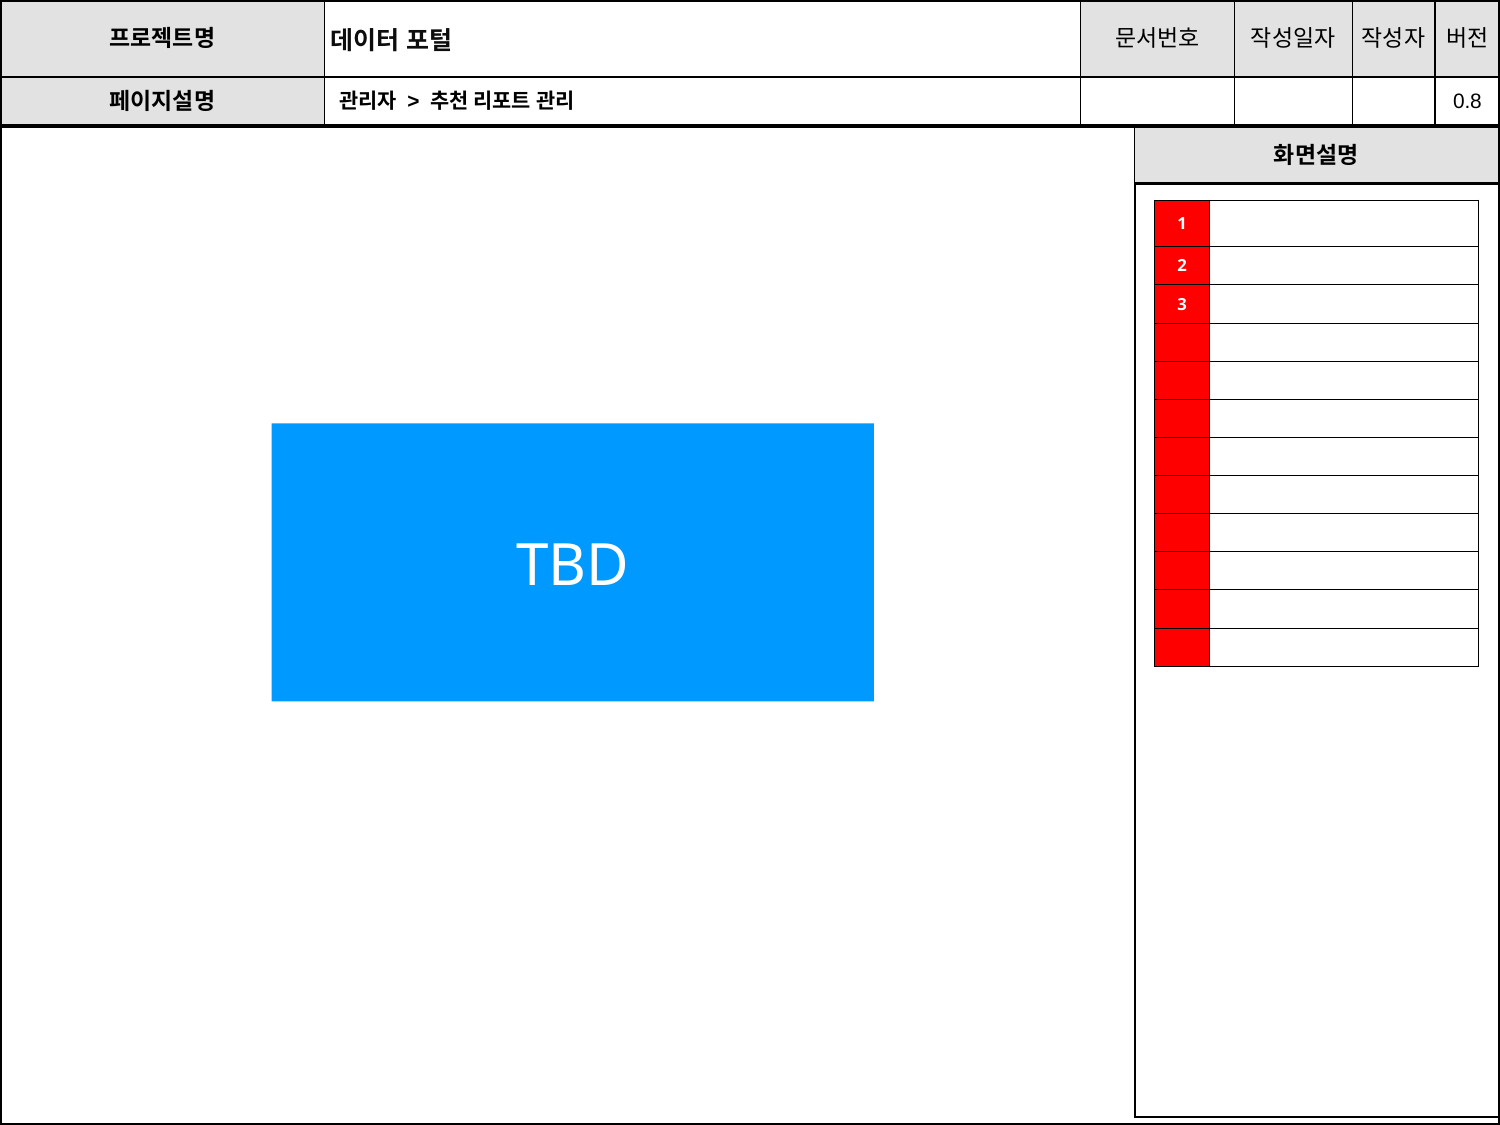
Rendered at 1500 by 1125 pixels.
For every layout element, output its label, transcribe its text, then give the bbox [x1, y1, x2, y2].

table_cell [1155, 324, 1209, 361]
table_cell [1155, 400, 1209, 437]
table_cell 2 [1155, 247, 1209, 284]
title 관리자 > 추천 리포트 관리 [324, 82, 1028, 118]
table_cell [1155, 629, 1209, 666]
text_box TBD [271, 423, 874, 702]
table_cell [1210, 438, 1478, 475]
table_cell [1210, 247, 1478, 284]
table_cell [1210, 552, 1478, 589]
table_header 1 [1155, 201, 1209, 246]
table_cell [1210, 324, 1478, 361]
table_cell [1155, 362, 1209, 399]
table_cell [1155, 438, 1209, 475]
table_cell [1155, 590, 1209, 628]
table_cell [1210, 476, 1478, 513]
table_cell [1210, 285, 1478, 323]
table_cell [1155, 476, 1209, 513]
table_cell [1210, 400, 1478, 437]
table_cell [1155, 552, 1209, 589]
table_cell [1210, 362, 1478, 399]
table_cell [1210, 629, 1478, 666]
table_cell 3 [1155, 285, 1209, 323]
table_header [1210, 201, 1478, 246]
table_cell [1210, 514, 1478, 551]
table_cell [1155, 514, 1209, 551]
table_cell [1210, 590, 1478, 628]
